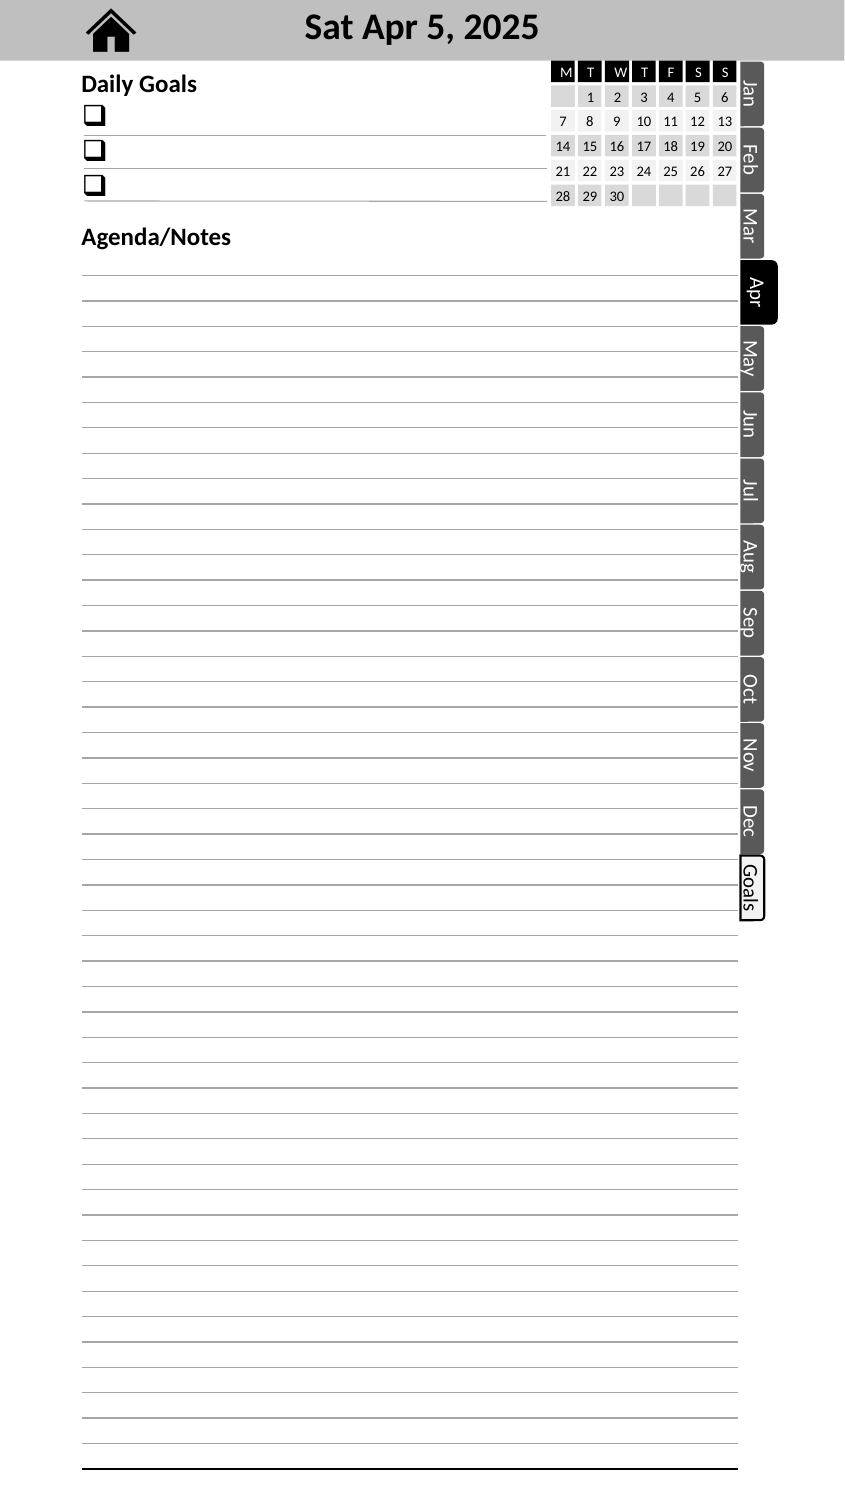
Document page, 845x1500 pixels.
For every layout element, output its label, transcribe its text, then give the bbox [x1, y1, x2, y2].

list Sat Apr 5, 2025 [190, 0, 655, 61]
picture [82, 1, 140, 59]
